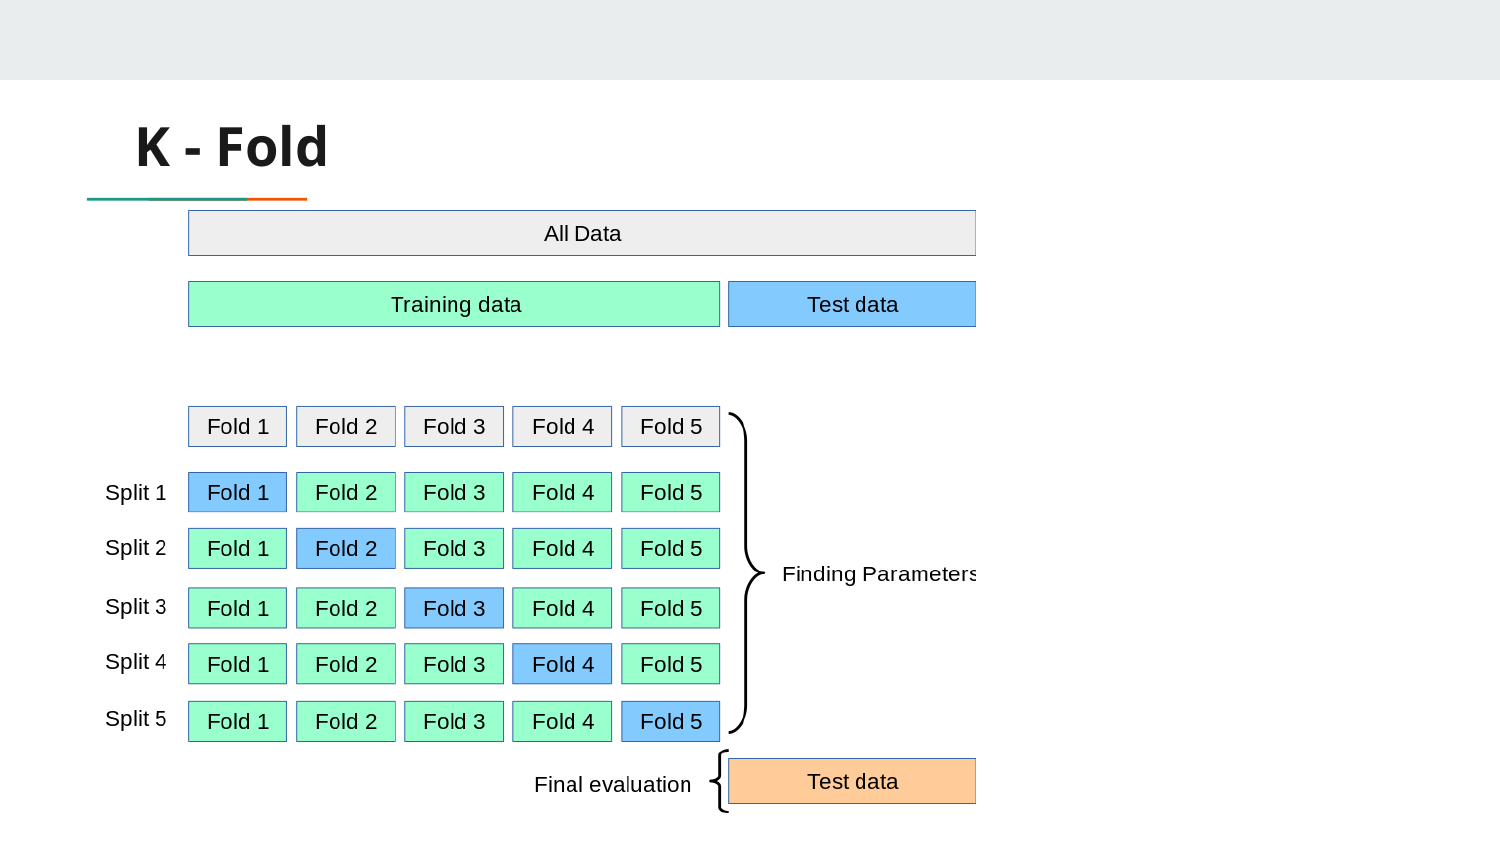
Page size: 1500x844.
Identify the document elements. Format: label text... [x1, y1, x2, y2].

title K - Fold [119, 97, 1381, 185]
picture [105, 210, 976, 813]
